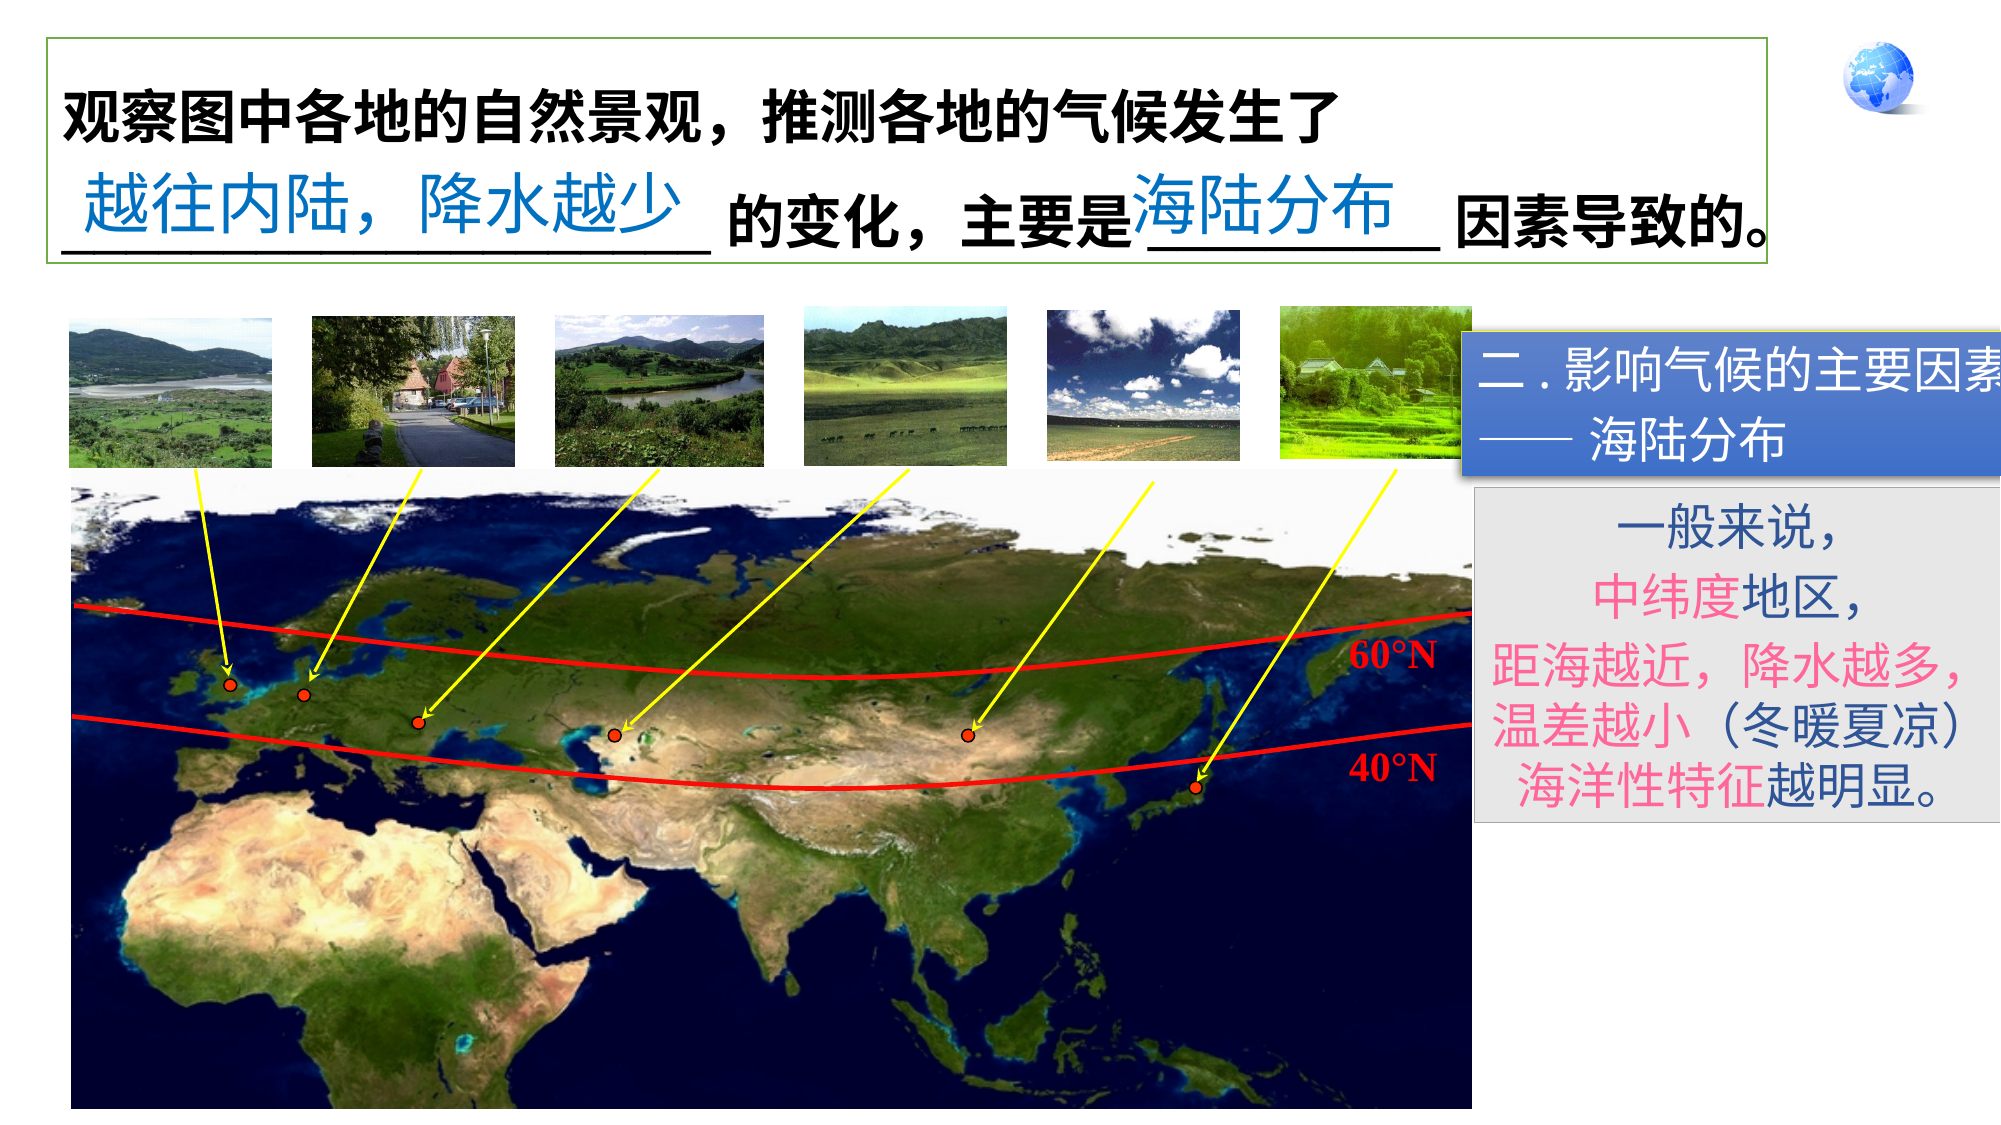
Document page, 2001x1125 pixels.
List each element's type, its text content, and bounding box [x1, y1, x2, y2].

text_box 二.影响气候的主要因素 ——海陆分布 [1461, 331, 2000, 476]
picture [804, 306, 1007, 466]
picture [69, 318, 272, 468]
picture [1826, 33, 1937, 125]
picture [312, 316, 515, 468]
text_box 一般来说， 中纬度地区， 距海越近，降水越多，温差越小（冬暖夏凉）海洋性特征越明显。 [1474, 487, 2000, 823]
picture [555, 315, 764, 467]
text_box 观察图中各地的自然景观，推测各地的气候发生了____________________的变化，主要是__________因素导致的。 [46, 37, 1768, 264]
text_box 海陆分布 [1115, 155, 1427, 250]
picture [71, 469, 1472, 1109]
text_box 越往内陆，降水越少 [69, 154, 707, 250]
picture [1047, 310, 1240, 461]
picture [1280, 306, 1472, 459]
